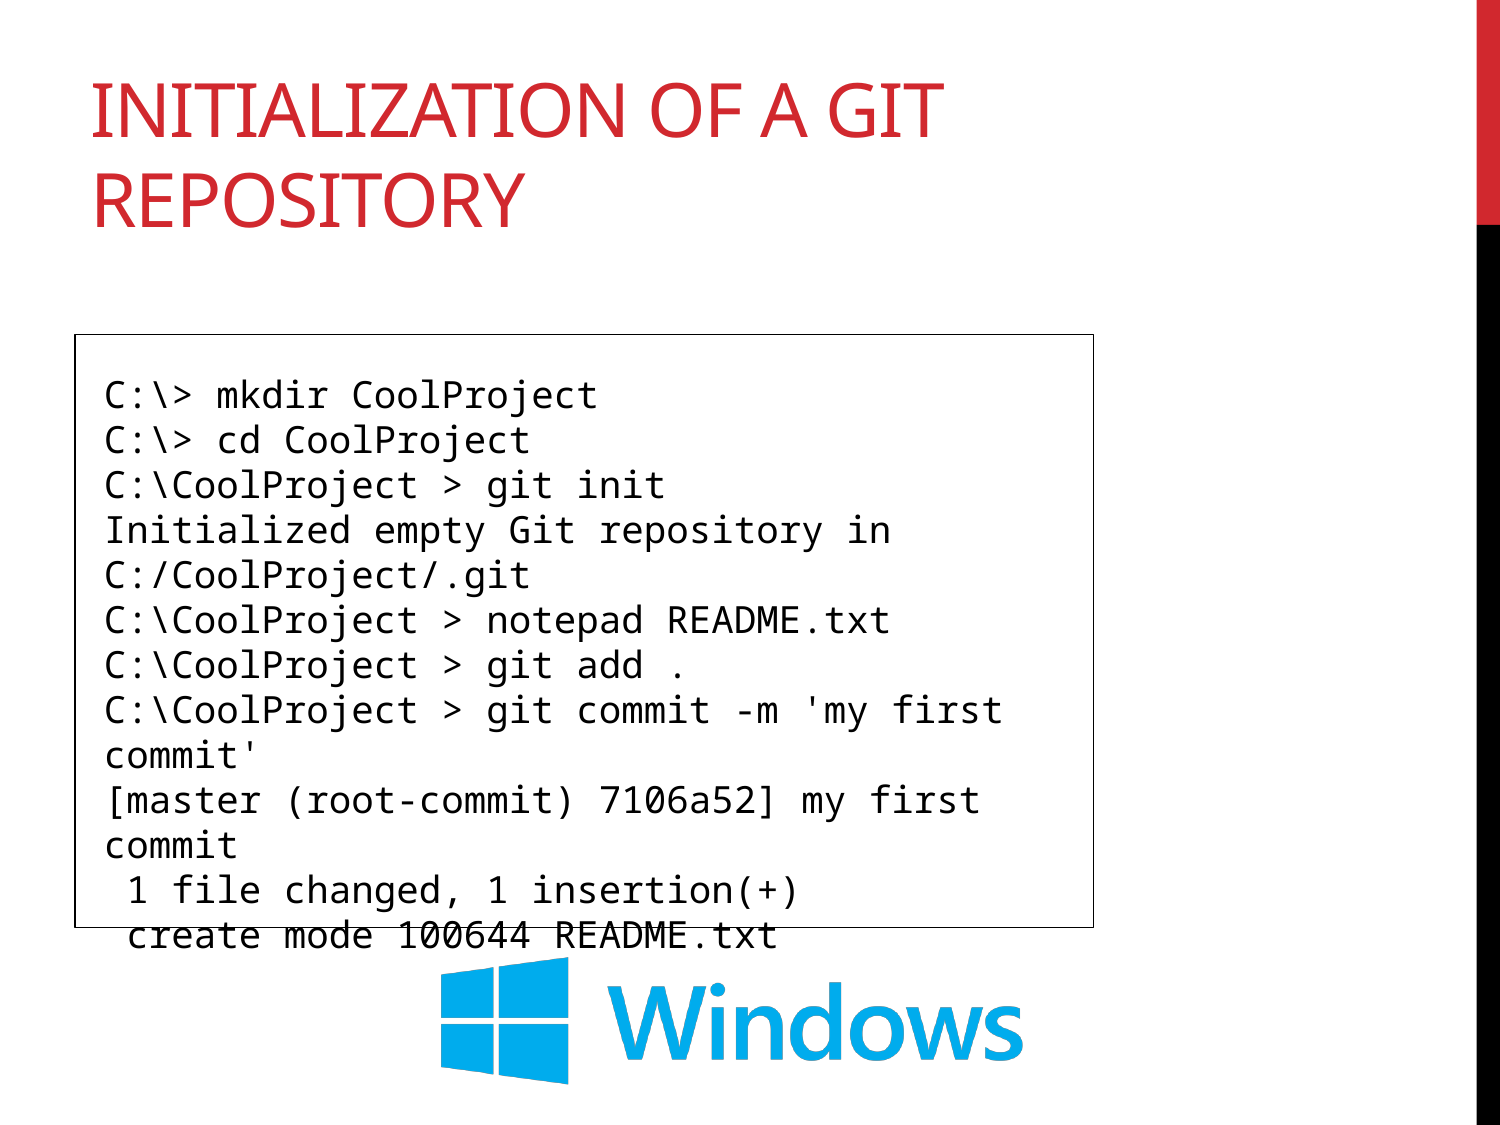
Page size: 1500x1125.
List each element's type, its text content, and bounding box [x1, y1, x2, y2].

text_box [74, 334, 1094, 928]
picture [440, 955, 1027, 1085]
title Initialization of a git repository [75, 25, 1025, 250]
text_box C:\> mkdir CoolProject C:\> cd CoolProject C:\CoolProject > git init Initialized empty Git repository in C:/CoolProject/.git C:\CoolProject > notepad README.txt C:\CoolProject > git add . C:\CoolProject > git commit -m 'my first commit' [master (root-commit) 7106a52] my first commit 1 file changed, 1 insertion(+) create mode 100644 README.txt [89, 363, 1077, 1008]
